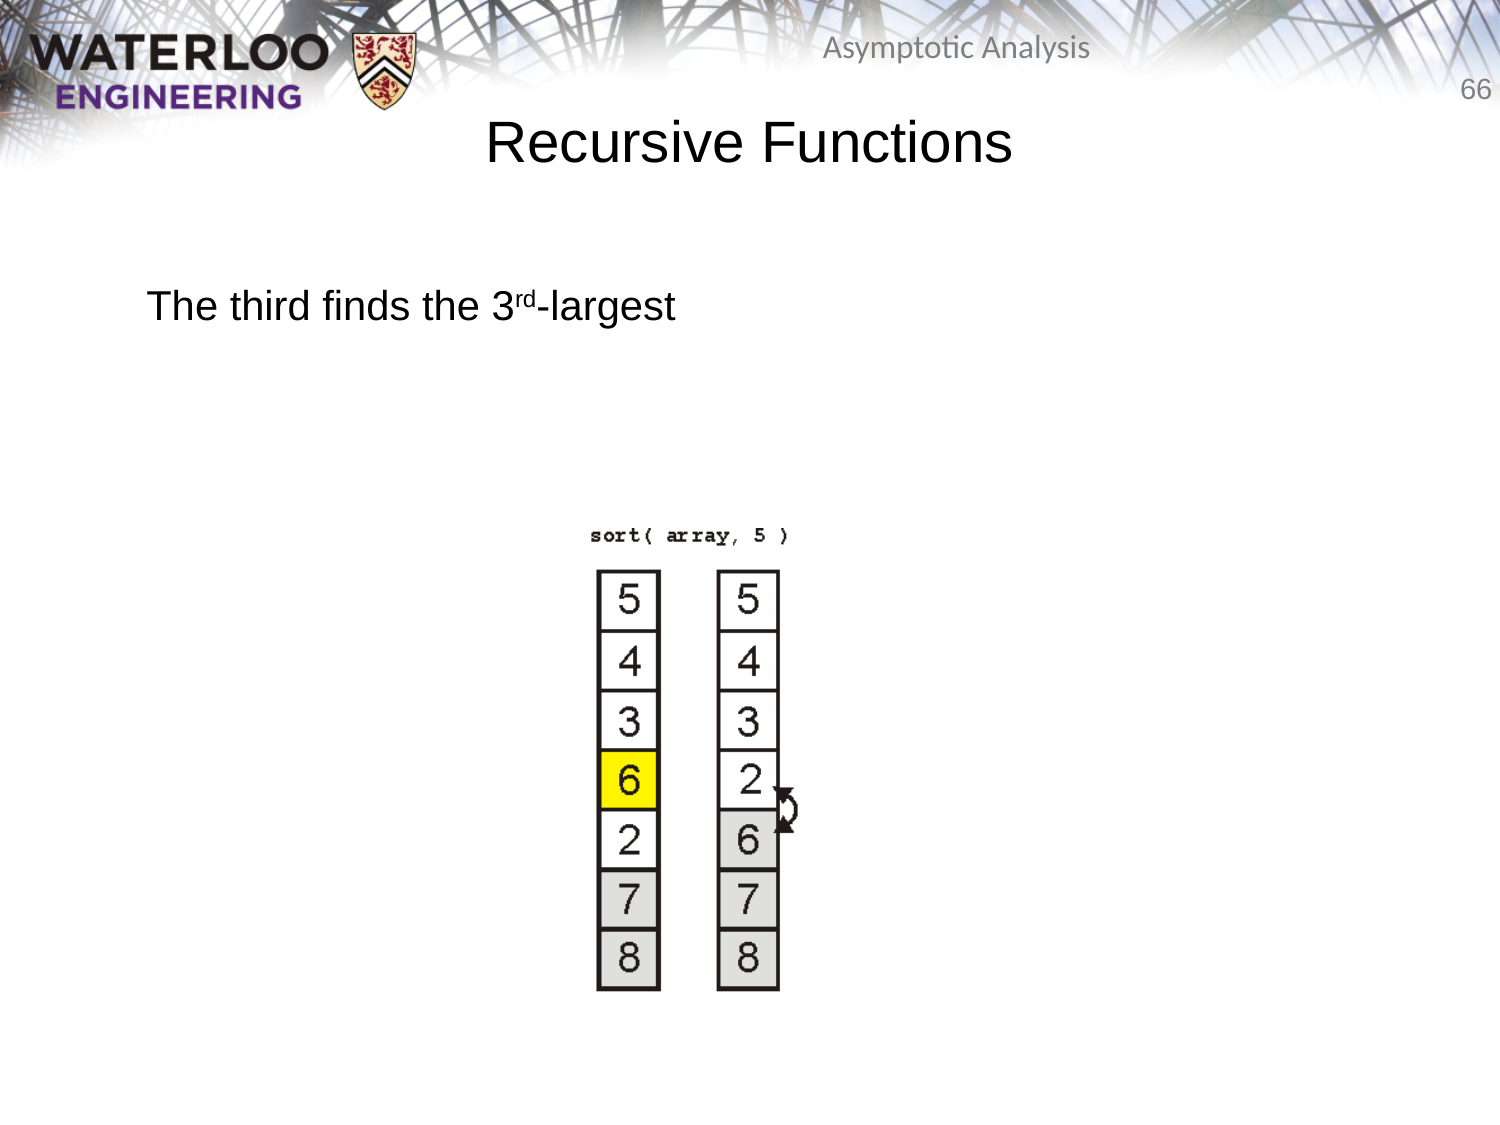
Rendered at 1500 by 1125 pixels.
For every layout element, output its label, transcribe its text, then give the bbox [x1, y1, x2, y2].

title Recursive Functions [74, 44, 1426, 233]
list The third finds the 3rd-largest [74, 262, 1426, 1006]
picture [0, 0, 1500, 1125]
